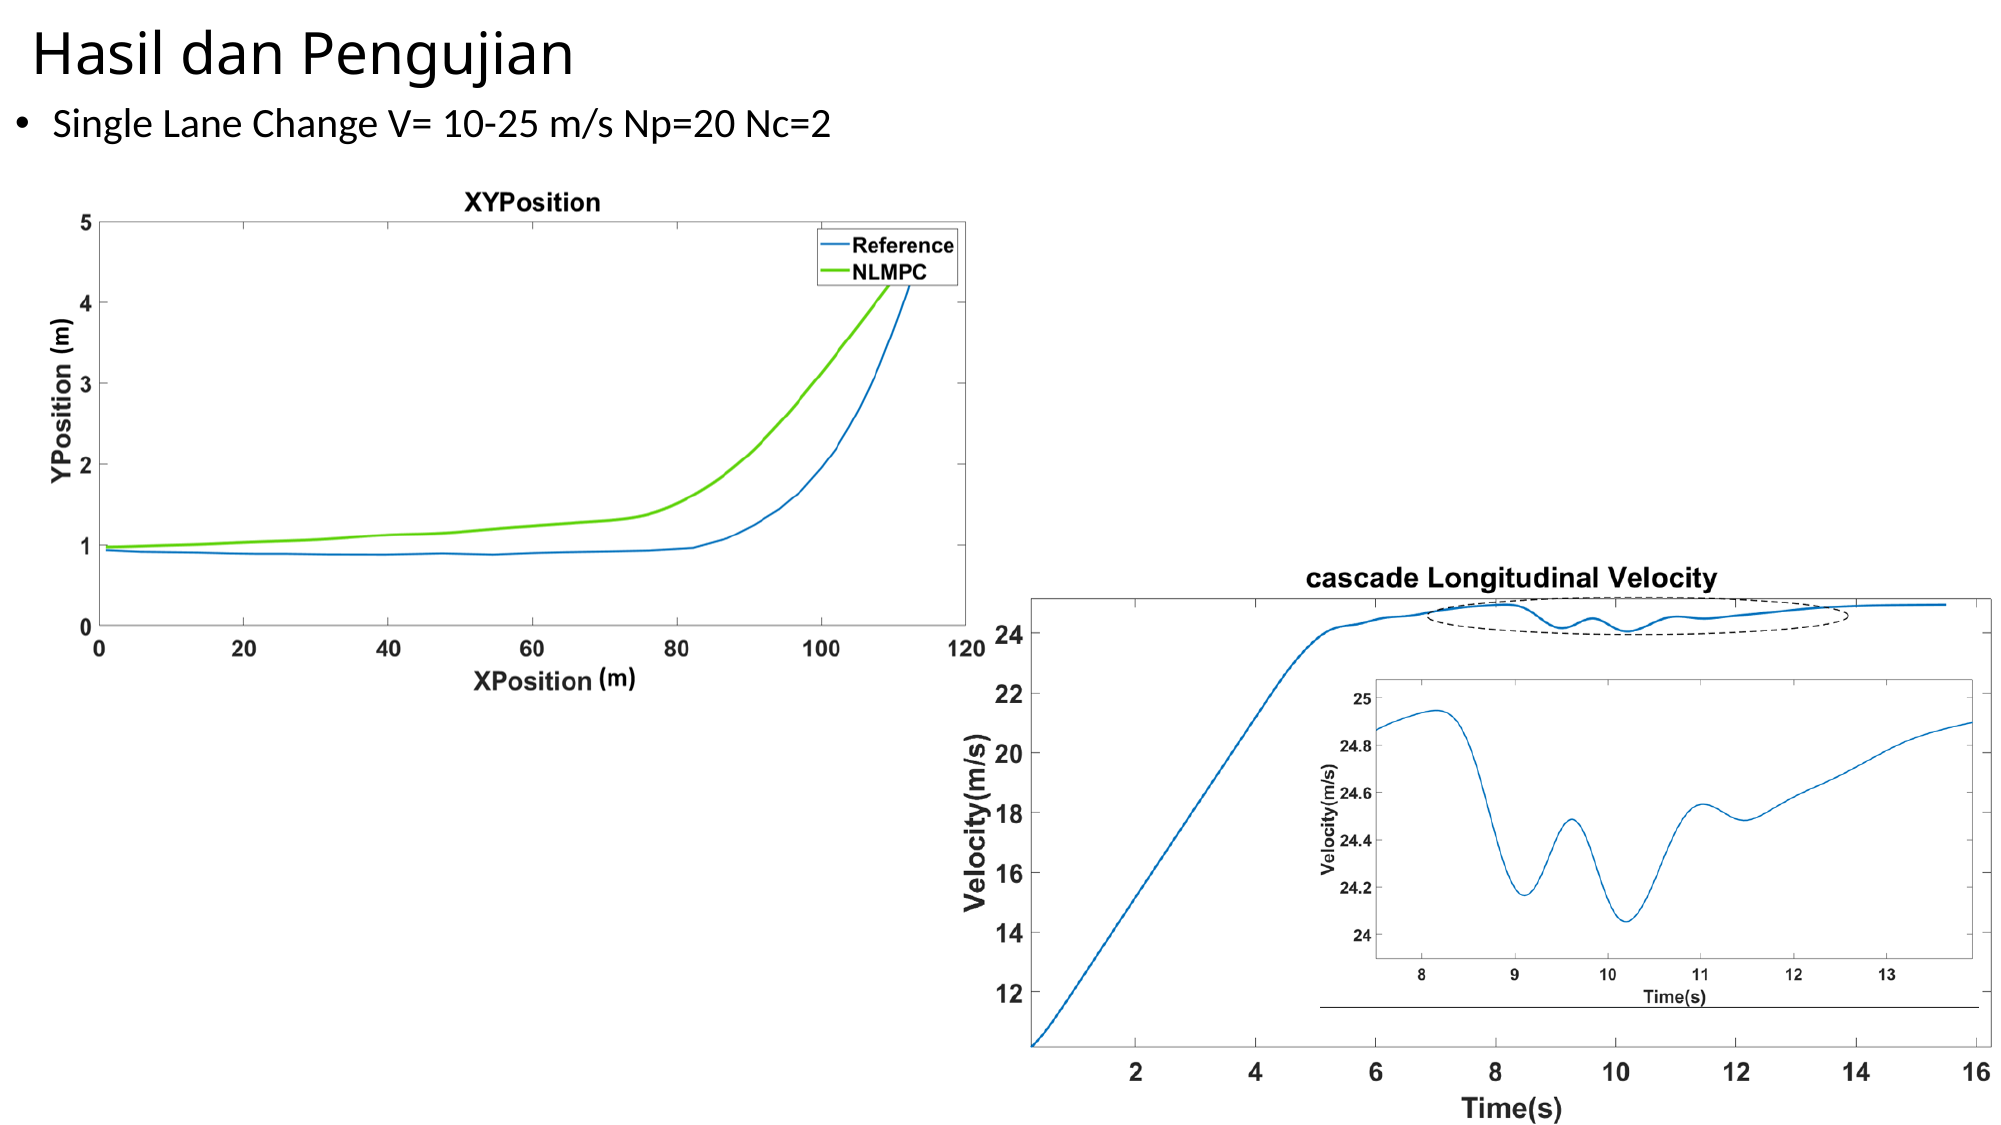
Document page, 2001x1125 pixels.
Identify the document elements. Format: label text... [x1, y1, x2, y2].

title Hasil dan Pengujian [16, 1, 1742, 110]
list Single Lane Change V= 10-25 m/s Np=20 Nc=2 [0, 94, 1725, 808]
picture [48, 183, 2000, 1124]
